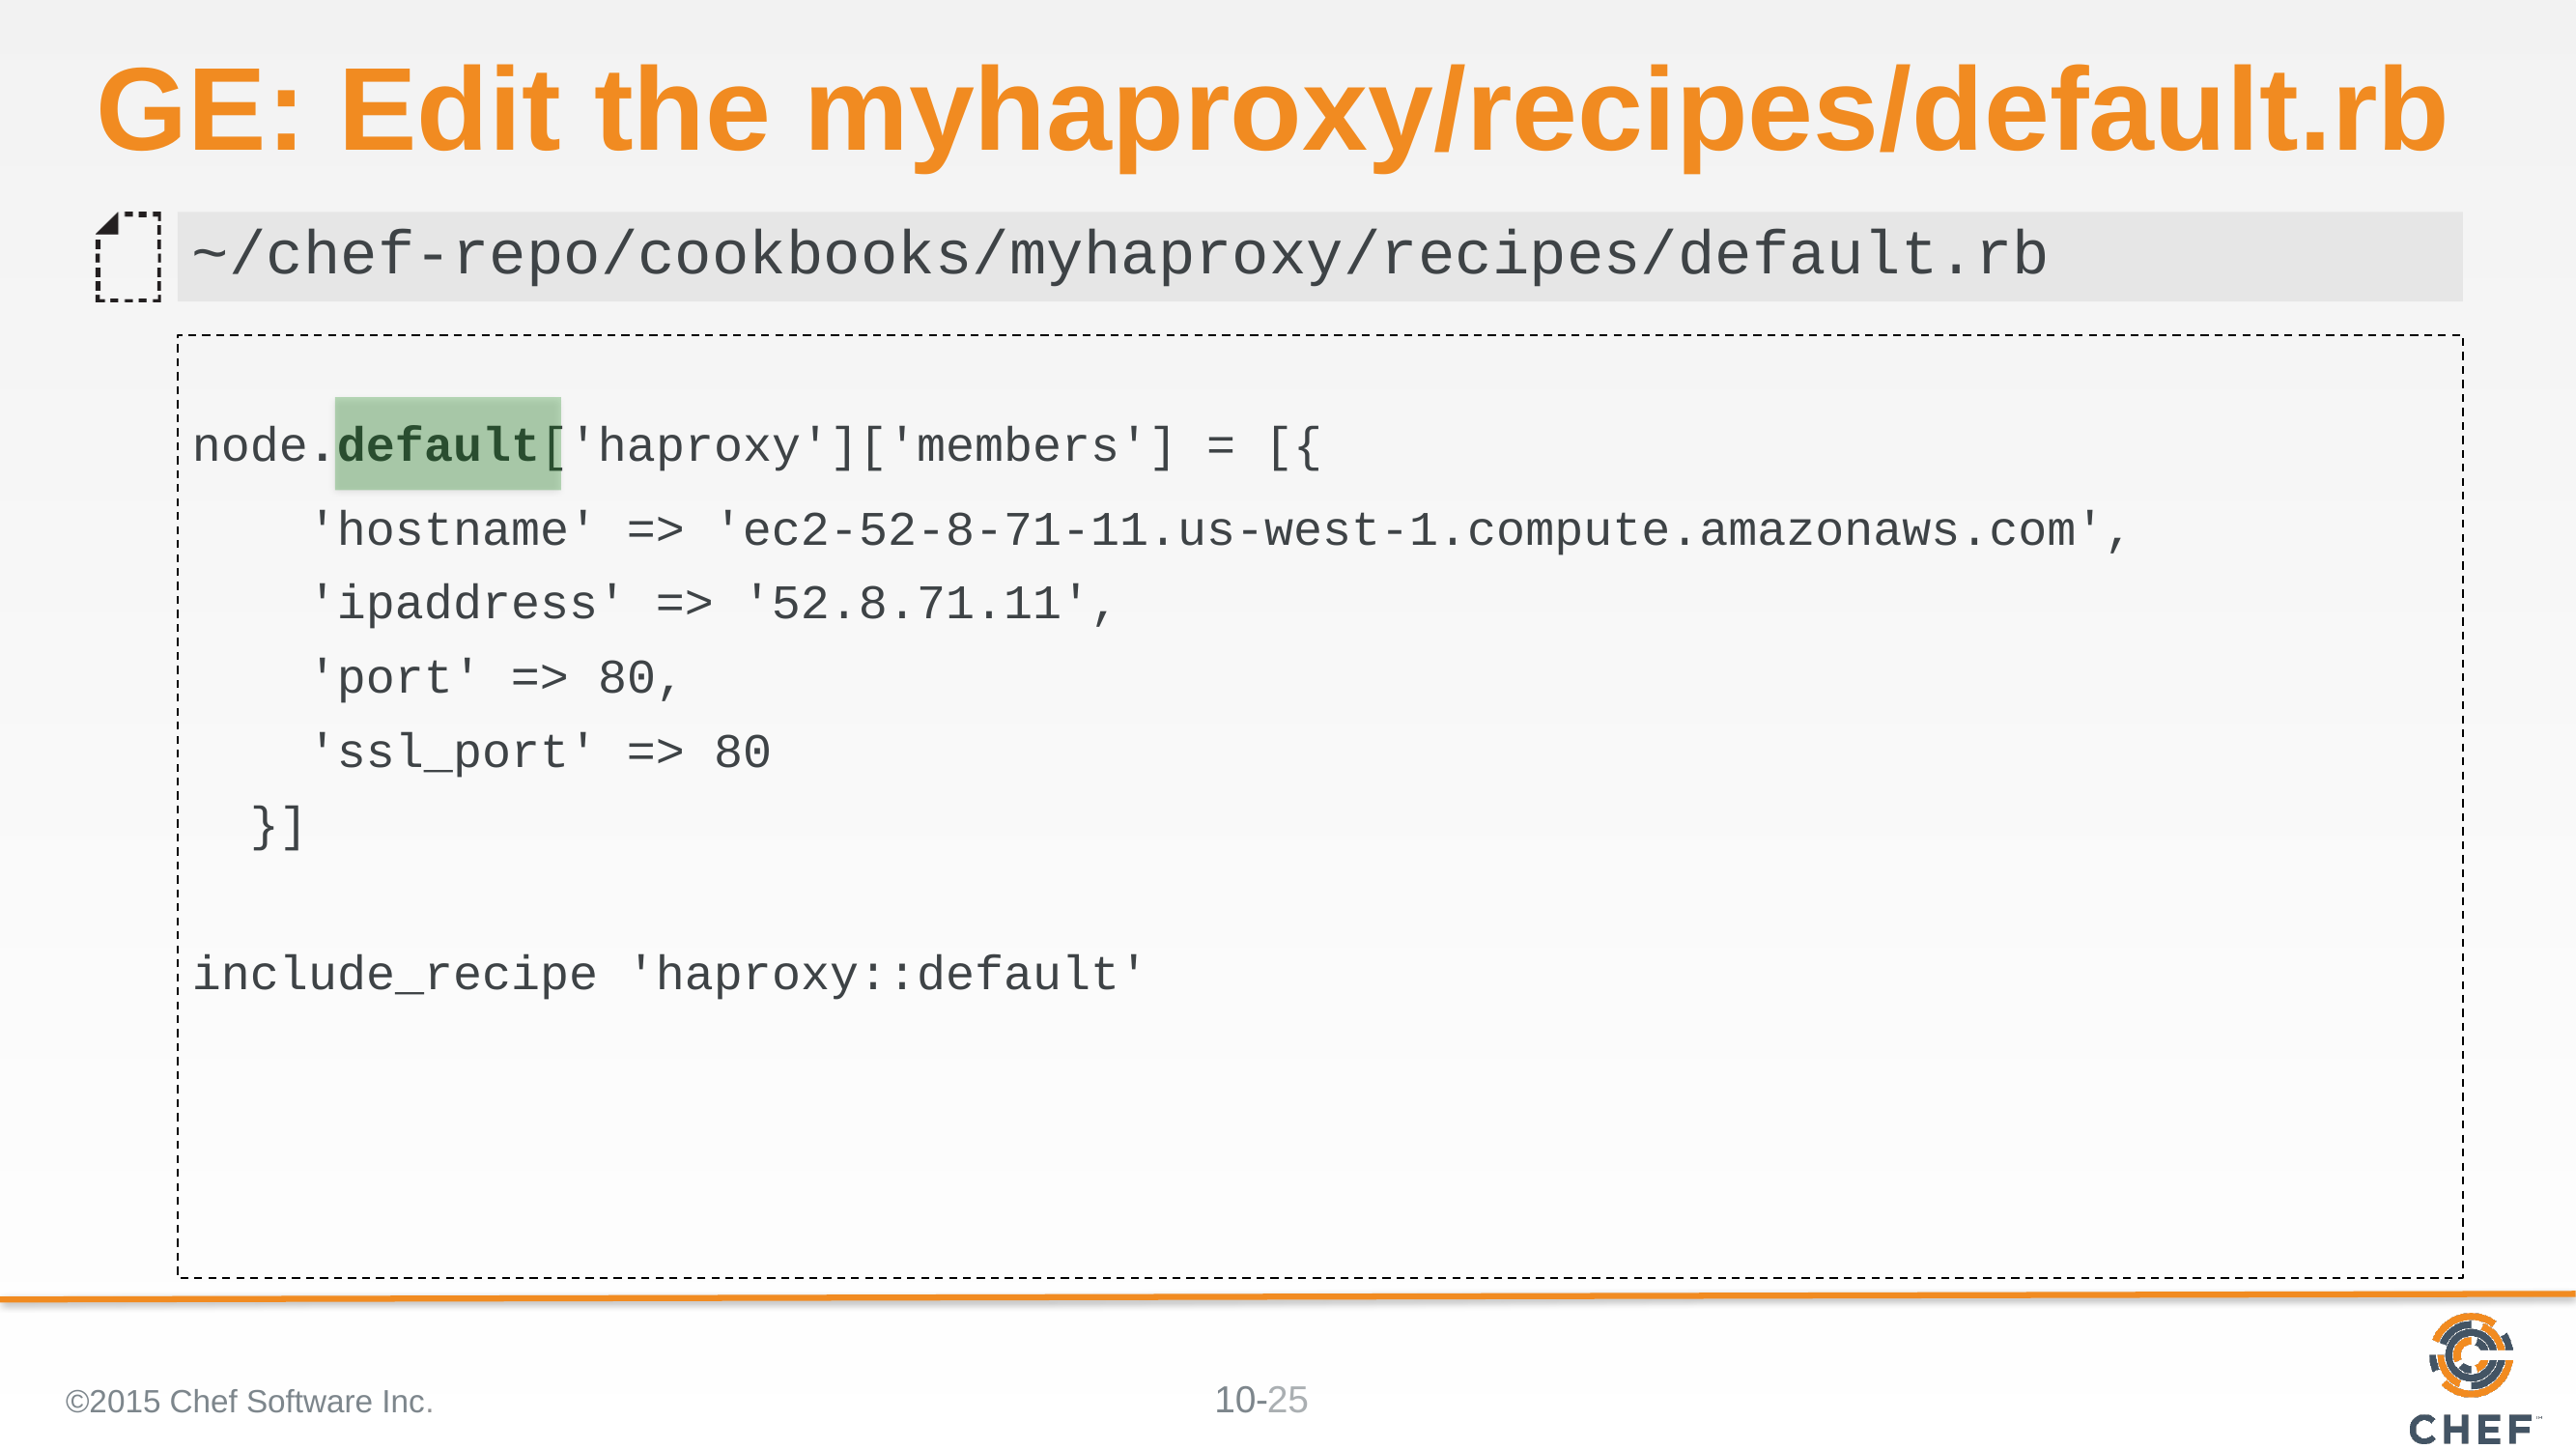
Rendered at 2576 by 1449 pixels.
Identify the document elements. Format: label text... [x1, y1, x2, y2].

slide_number 25 [998, 1359, 1578, 1437]
list node.default['haproxy']['members'] = [{ 'hostname' => 'ec2-52-8-71-11.us-west-1.compute.amazonaws.com', 'ipaddress' => '52.8.71.11', 'port' => 80, 'ssl_port' => 80 }] include_recipe 'haproxy::default' [177, 334, 2464, 1279]
picture [2399, 1297, 2550, 1449]
text_box [334, 396, 562, 491]
list ~/chef-repo/cookbooks/myhaproxy/recipes/default.rb [177, 212, 2463, 302]
title GE: Edit the myhaproxy/recipes/default.rb [96, 48, 2463, 180]
footer ©2015 Chef Software Inc. [51, 1359, 952, 1440]
